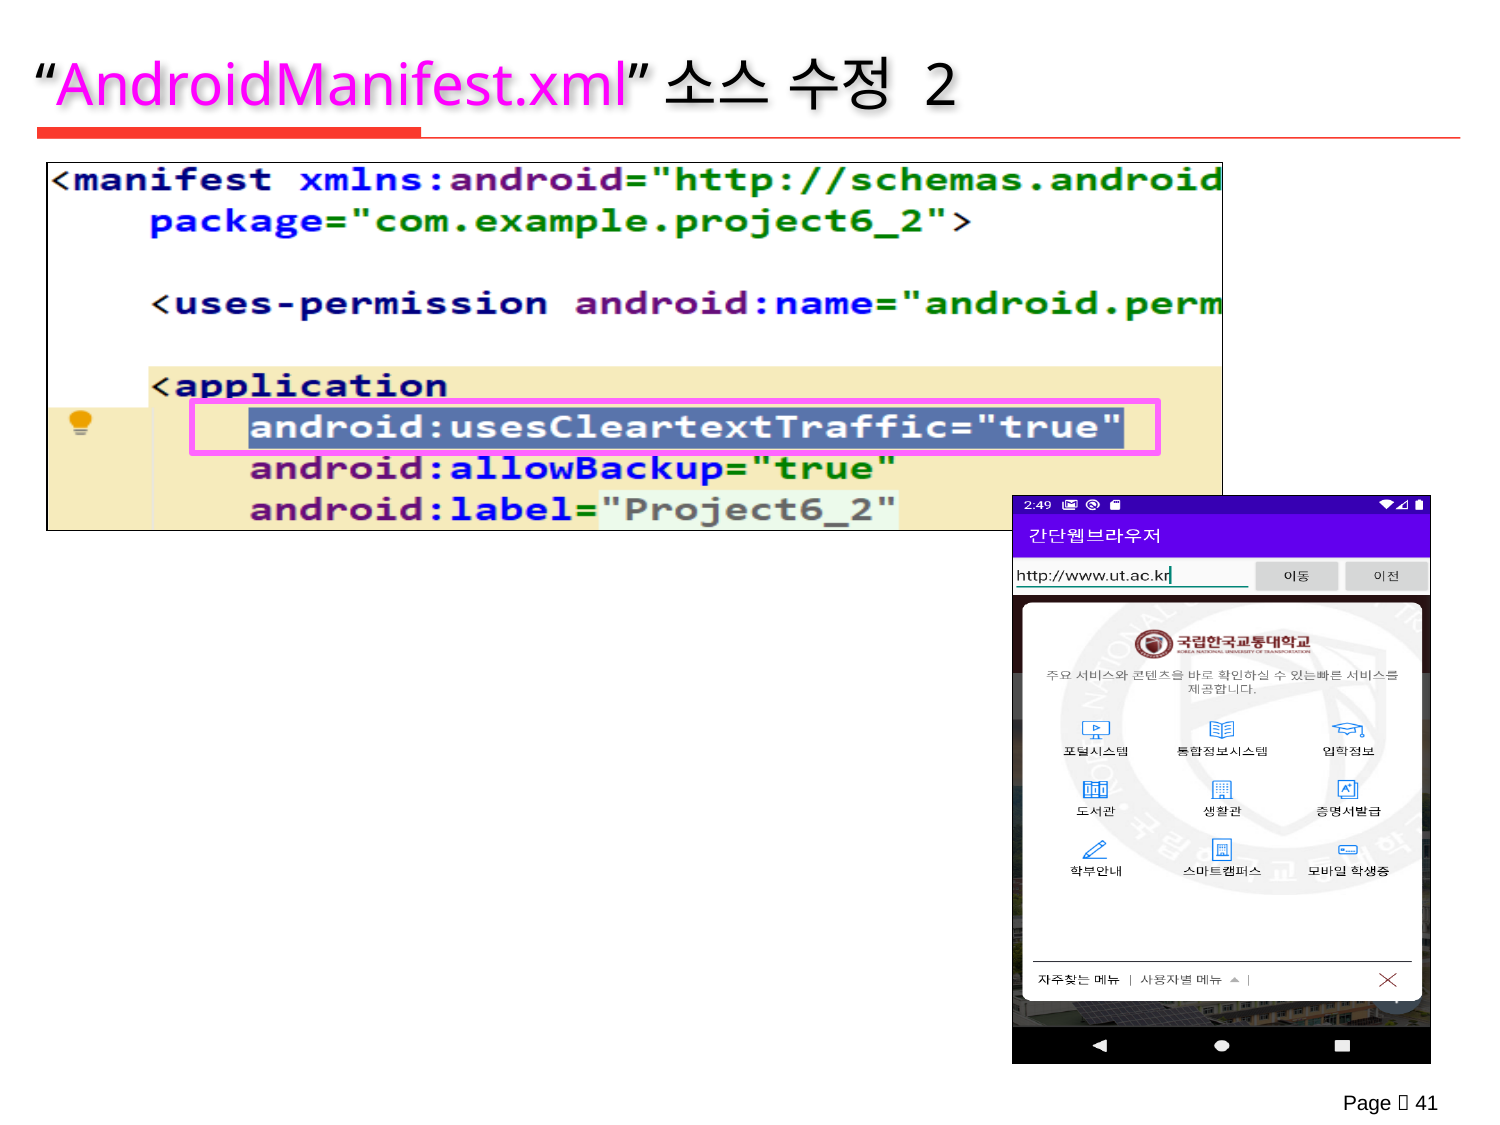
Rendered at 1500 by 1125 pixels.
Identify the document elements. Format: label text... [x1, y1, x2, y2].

picture [1012, 495, 1432, 1064]
title “AndroidManifest.xml”소스 수정 2 [35, 47, 1434, 142]
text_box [47, 162, 1222, 531]
